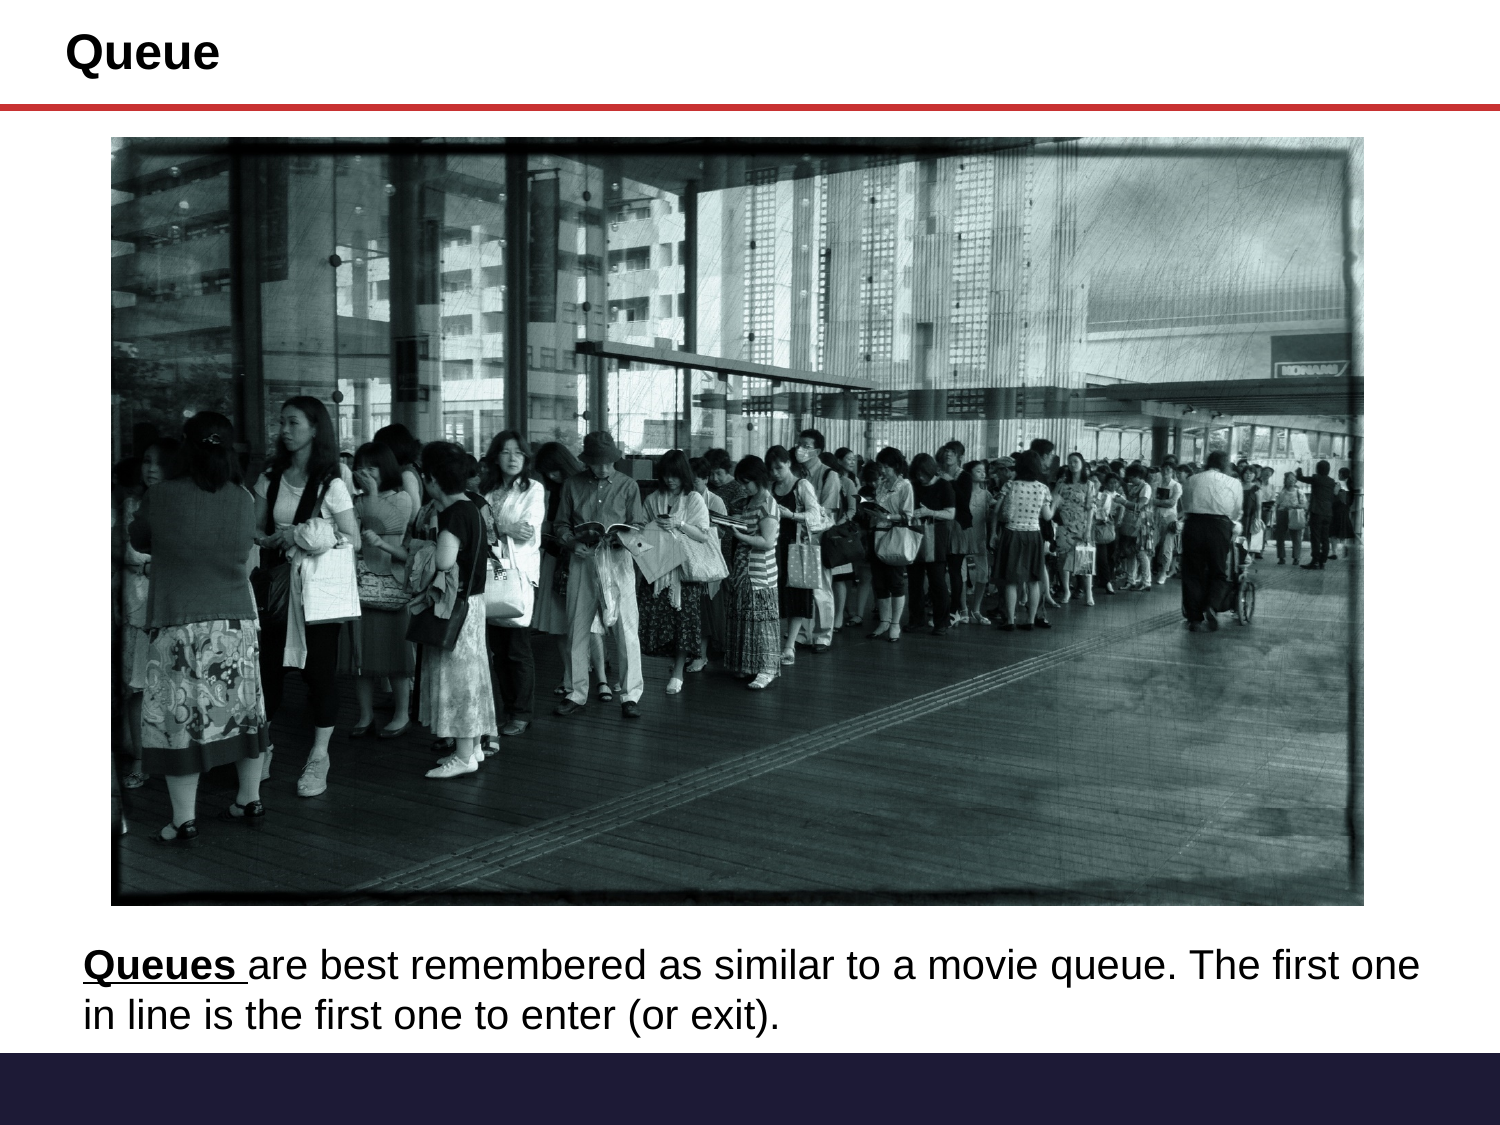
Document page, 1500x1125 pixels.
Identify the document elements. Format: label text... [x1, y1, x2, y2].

text_box Queues are best remembered as similar to a movie queue. The first one in line is the first one to enter (or exit). [68, 930, 1463, 1046]
title Queue [50, 0, 1425, 108]
picture [111, 137, 1364, 906]
